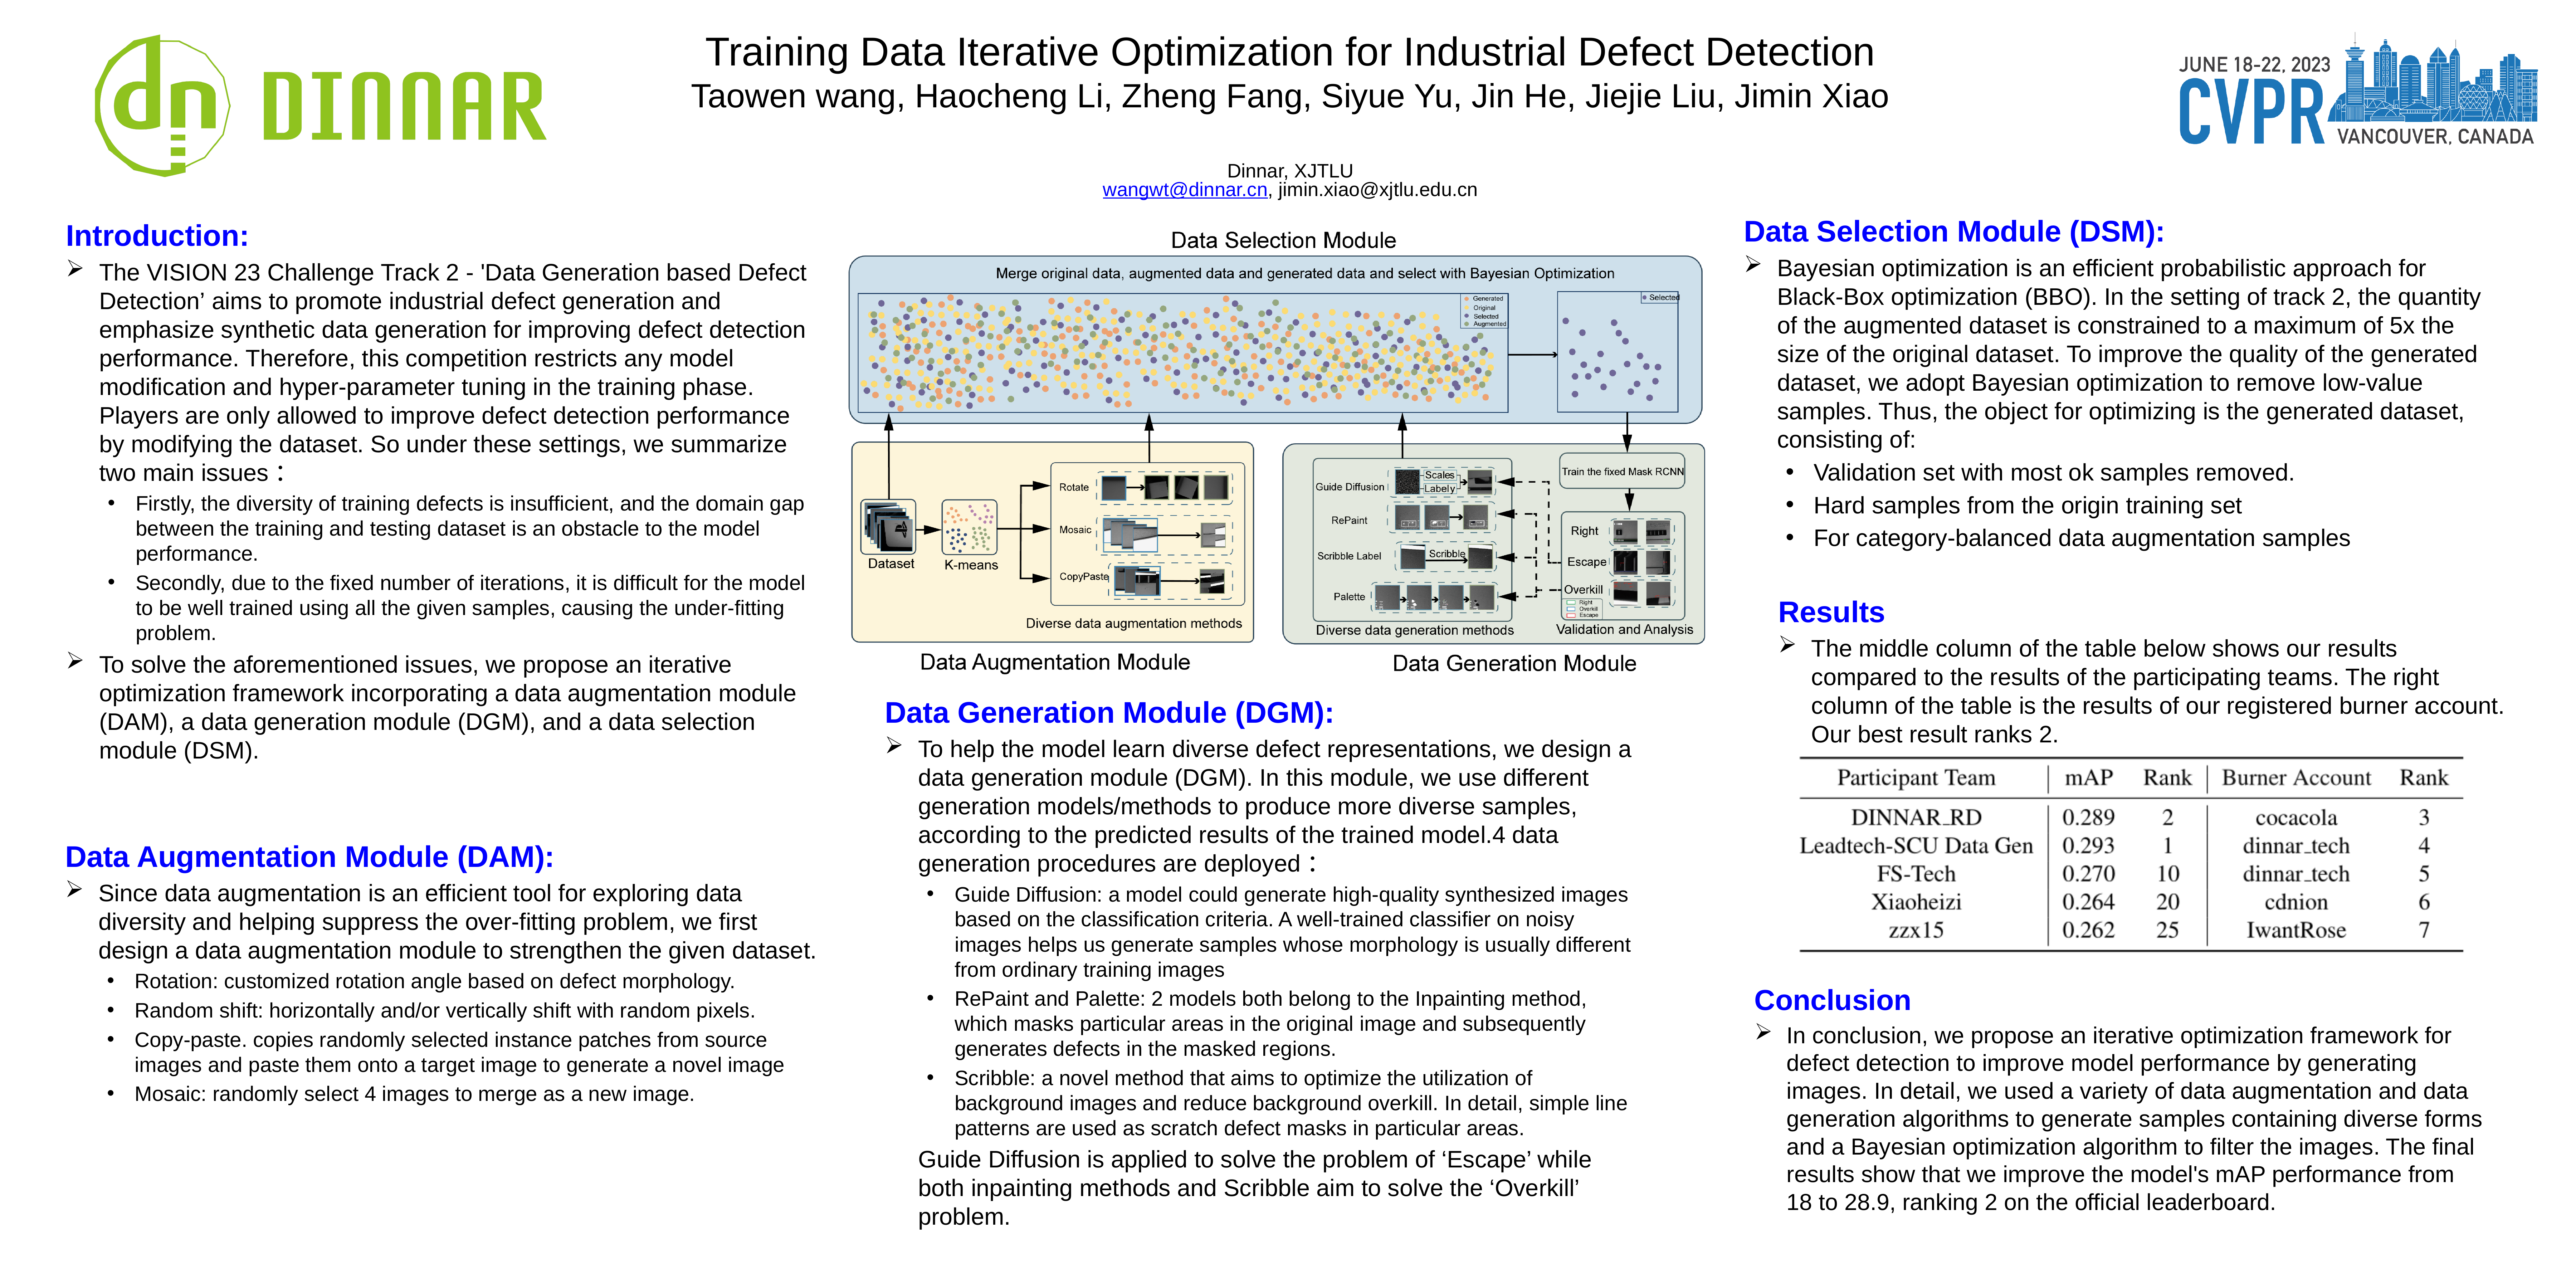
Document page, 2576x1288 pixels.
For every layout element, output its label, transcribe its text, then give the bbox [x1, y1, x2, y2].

text_box Conclusion In conclusion, we propose an iterative optimization framework for defect detection to improve model performance by generating images. In detail, we used a variety of data augmentation and data generation algorithms to generate samples containing diverse forms and a Bayesian optimization algorithm to filter the images. The final results show that we improve the model's mAP performance from 18 to 28.9, ranking 2 on the official leaderboard. [1737, 979, 2504, 1246]
text_box Data Augmentation Module (DAM): Since data augmentation is an efficient tool for exploring data diversity and helping suppress the over-fitting problem, we first design a data augmentation module to strengthen the given dataset. Rotation: customized rotation angle based on defect morphology. Random shift: horizontally and/or vertically shift with random pixels. Copy-paste. copies randomly selected instance patches from source images and paste them onto a target image to generate a novel image Mosaic: randomly select 4 images to merge as a new image. [48, 828, 835, 1171]
text_box Data Generation Module (DGM): To help the model learn diverse defect representations, we design a data generation module (DGM). In this module, we use different generation models/methods to produce more diverse samples, according to the predicted results of the trained model.4 data generation procedures are deployed： Guide Diffusion: a model could generate high-quality synthesized images based on the classification criteria. A well-trained classifier on noisy images helps us generate samples whose morphology is usually different from ordinary training images RePaint and Palette: 2 models both belong to the Inpainting method, which masks particular areas in the original image and subsequently generates defects in the masked regions. Scribble: a novel method that aims to optimize the utilization of background images and reduce background overkill. In detail, simple line patterns are used as scratch defect masks in particular areas. Guide Diffusion is applied to solve the problem of ‘Escape’ while both inpainting methods and Scribble aim to solve the ‘Overkill’ problem. [868, 687, 1655, 1288]
text_box Training Data Iterative Optimization for Industrial Defect Detection Taowen wang, Haocheng Li, Zheng Fang, Siyue Yu, Jin He, Jiejie Liu, Jimin Xiao Dinnar, XJTLU wangwt@dinnar.cn, jimin.xiao@xjtlu.edu.cn [279, 35, 2302, 203]
picture [1792, 744, 2475, 967]
text_box Data Selection Module (DSM): Bayesian optimization is an efficient probabilistic approach for Black-Box optimization (BBO). In the setting of track 2, the quantity of the augmented dataset is constrained to a maximum of 5x the size of the original dataset. To improve the quality of the generated dataset, we adopt Bayesian optimization to remove low-value samples. Thus, the object for optimizing is the generated dataset, consisting of: Validation set with most ok samples removed. Hard samples from the origin training set For category-balanced data augmentation samples [1727, 203, 2514, 1227]
picture [94, 34, 547, 177]
text_box Introduction: The VISION 23 Challenge Track 2 - 'Data Generation based Defect Detection’ aims to promote industrial defect generation and emphasize synthetic data generation for improving defect detection performance. Therefore, this competition restricts any model modification and hyper-parameter tuning in the training phase. Players are only allowed to improve defect detection performance by modifying the dataset. So under these settings, we summarize two main issues： Firstly, the diversity of training defects is insufficient, and the domain gap between the training and testing dataset is an obstacle to the model performance. Secondly, due to the fixed number of iterations, it is difficult for the model to be well trained using all the given samples, causing the under-fitting problem. To solve the aforementioned issues, we propose an iterative optimization framework incorporating a data augmentation module (DAM), a data generation module (DGM), and a data selection module (DSM). [49, 208, 836, 824]
picture [2179, 32, 2538, 145]
text_box Results The middle column of the table below shows our results compared to the results of the participating teams. The right column of the table is the results of our registered burner account. Our best result ranks 2. [1761, 591, 2527, 771]
picture [831, 218, 1734, 684]
